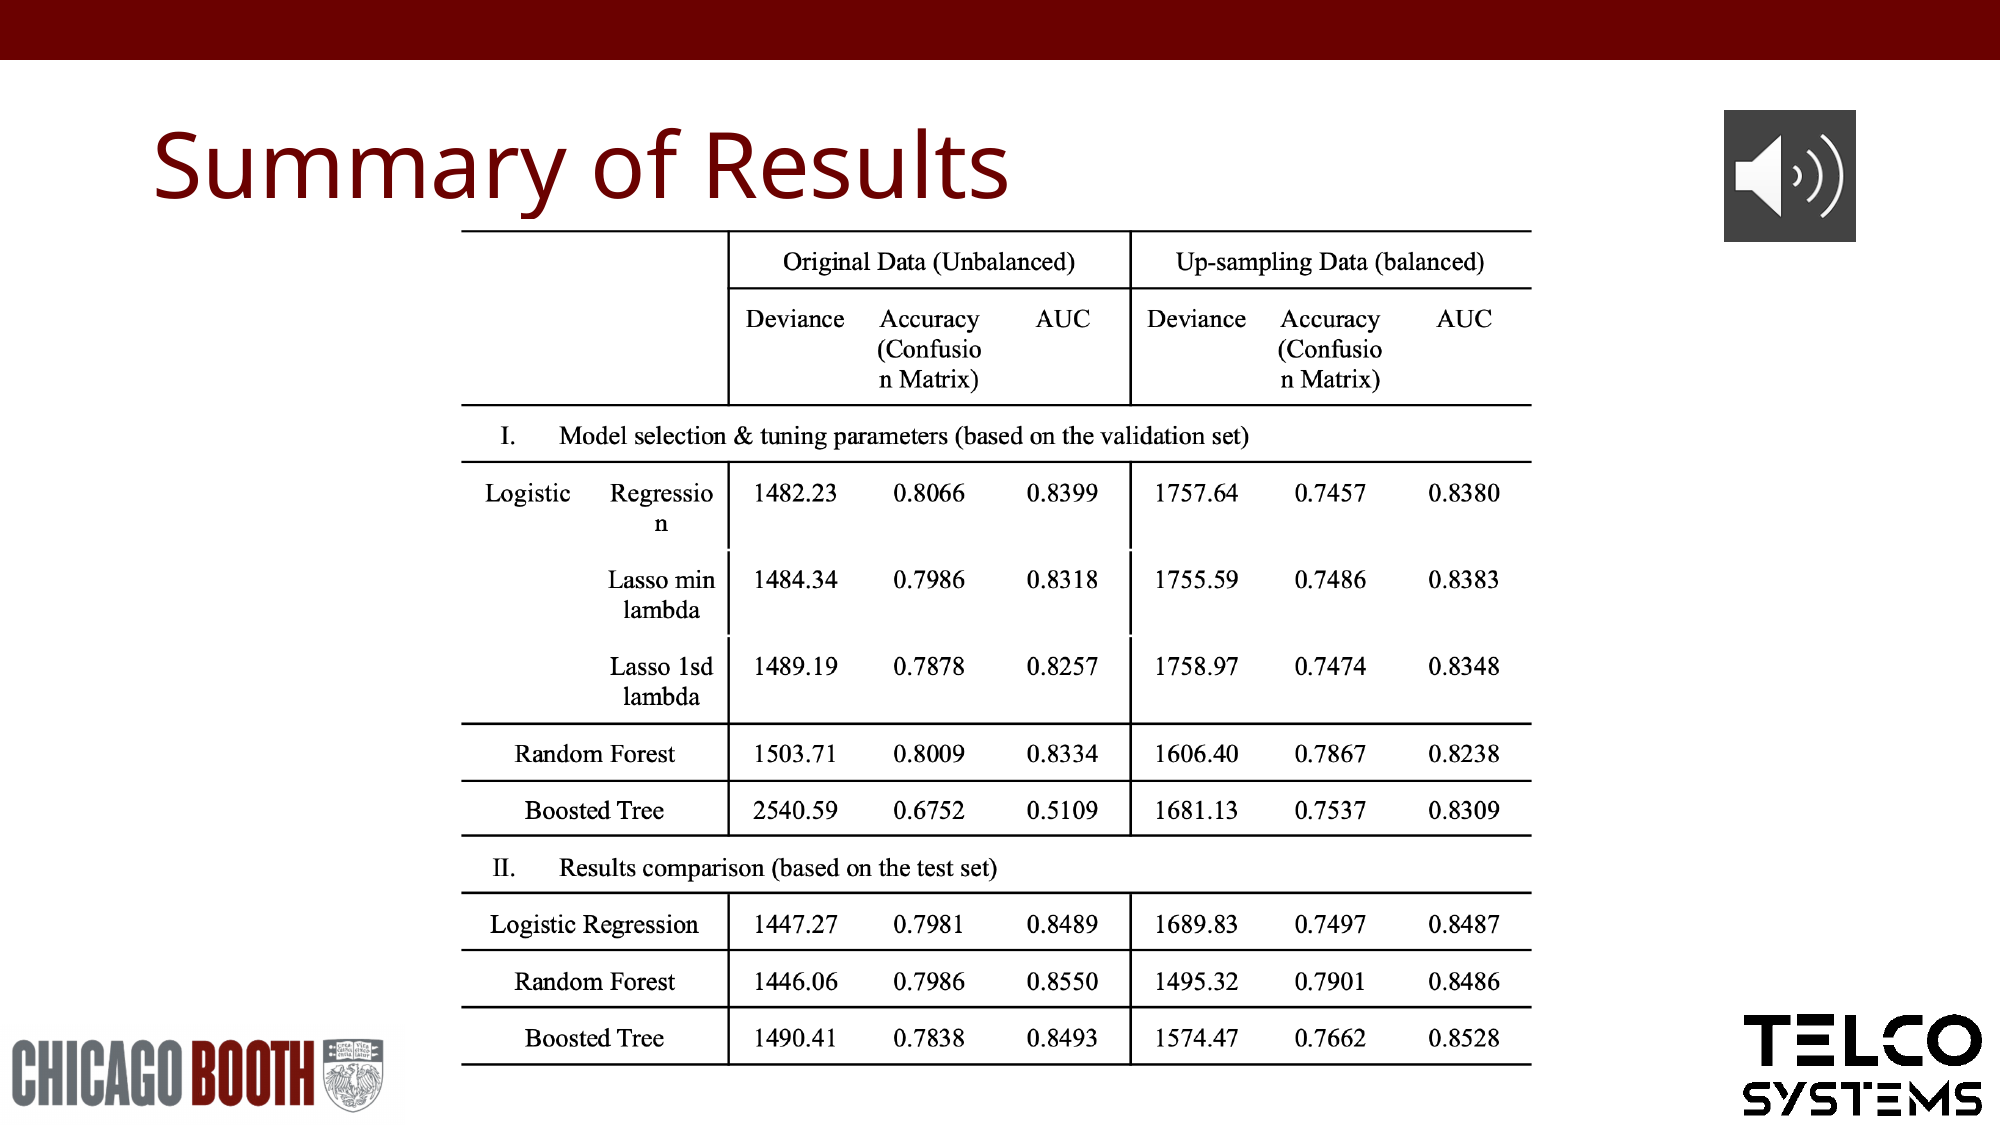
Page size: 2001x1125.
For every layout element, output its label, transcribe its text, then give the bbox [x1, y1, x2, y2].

picture [0, 1024, 405, 1125]
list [451, 219, 1549, 1083]
title Summary of Results [137, 61, 1863, 278]
text_box [0, 0, 2000, 61]
picture [1722, 109, 1857, 243]
picture [1743, 1014, 1982, 1116]
